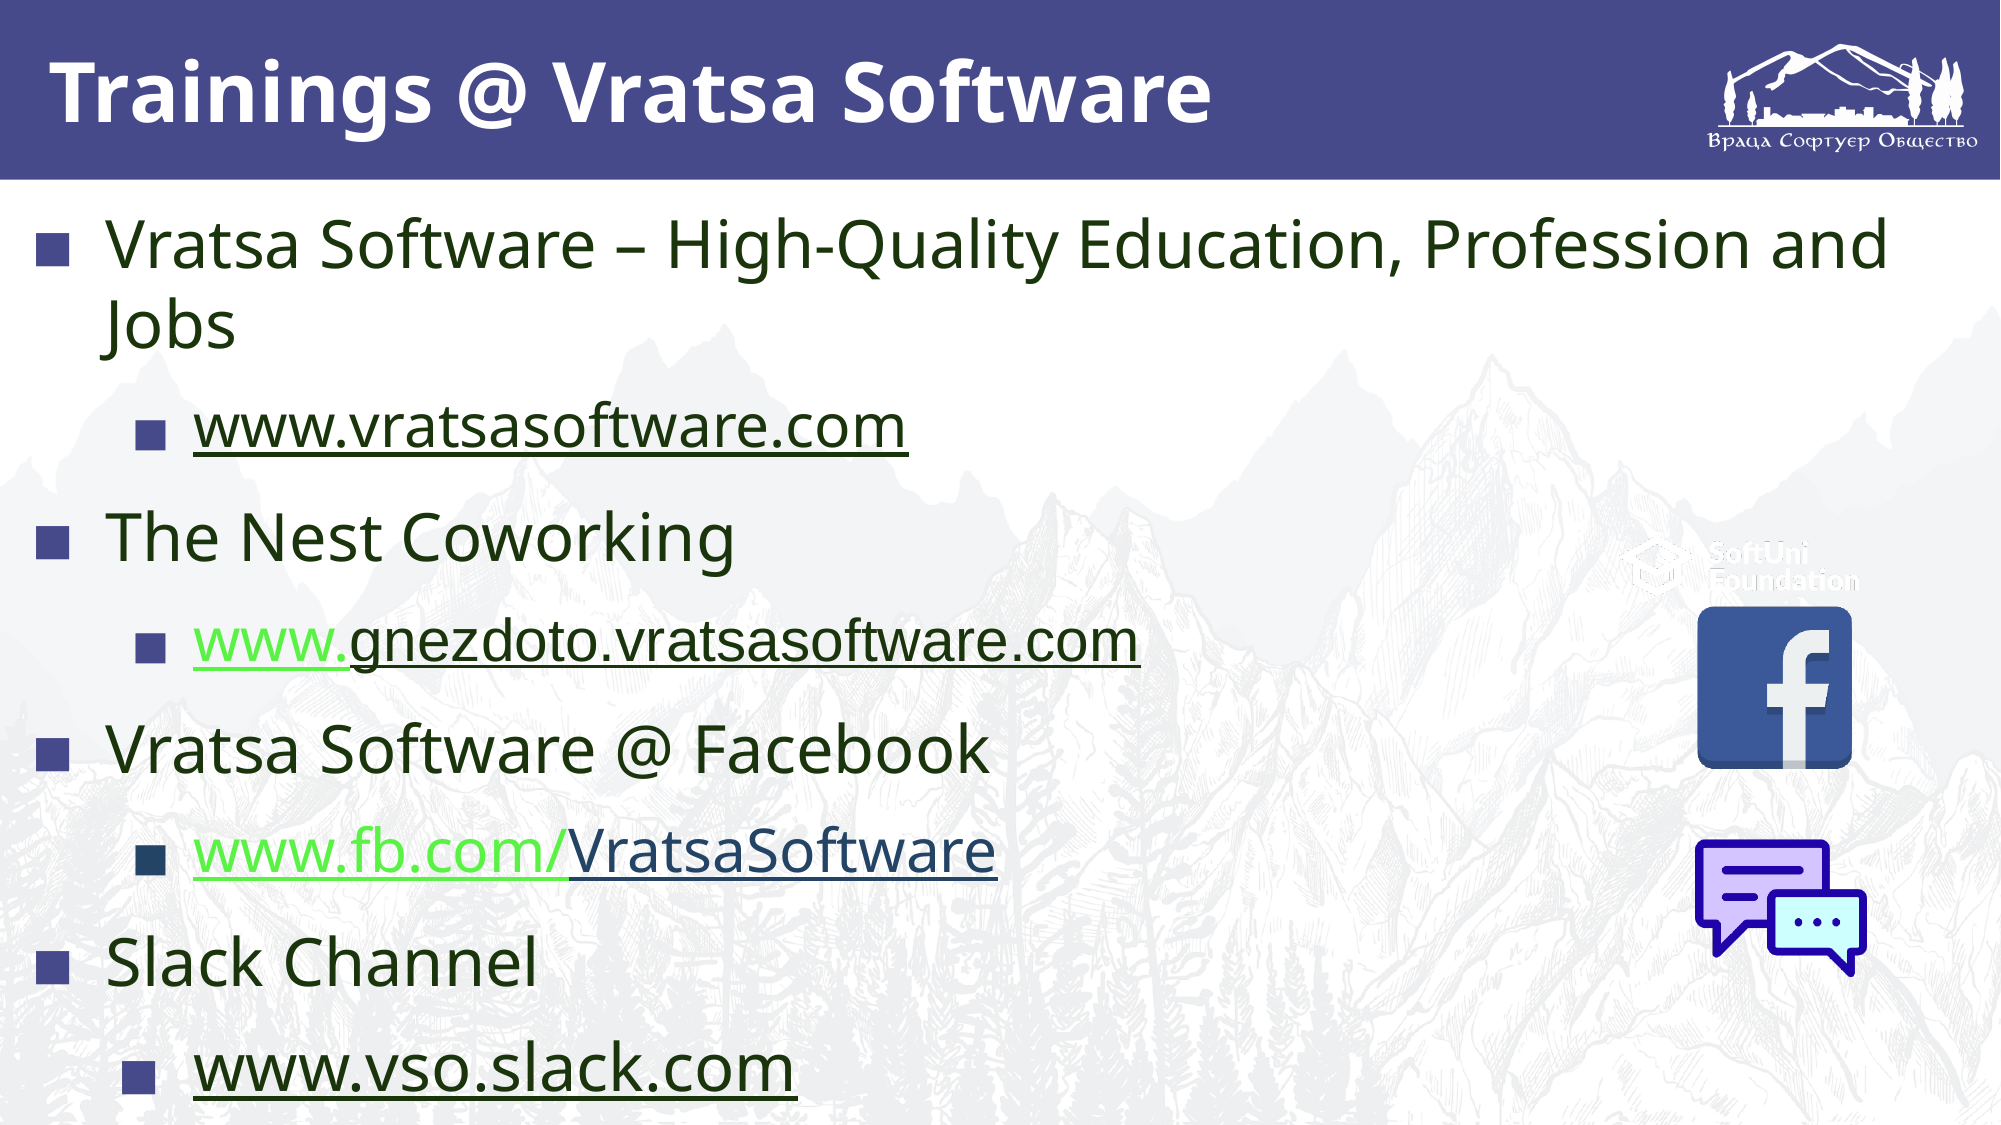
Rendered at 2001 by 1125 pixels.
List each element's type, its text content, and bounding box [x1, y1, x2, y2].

list Vratsa Software – High-Quality Education, Profession and Jobs www.vratsasoftware.com The Nest Coworking www.gnezdoto.vratsasoftware.com Vratsa Software @ Facebook www.fb.com/VratsaSoftware Slack Channel www.vso.slack.com [13, 196, 1991, 1050]
picture [1703, 19, 1981, 165]
picture [1617, 535, 1867, 776]
picture [1695, 822, 1867, 995]
title Trainings @ Vratsa Software [31, 16, 1591, 162]
